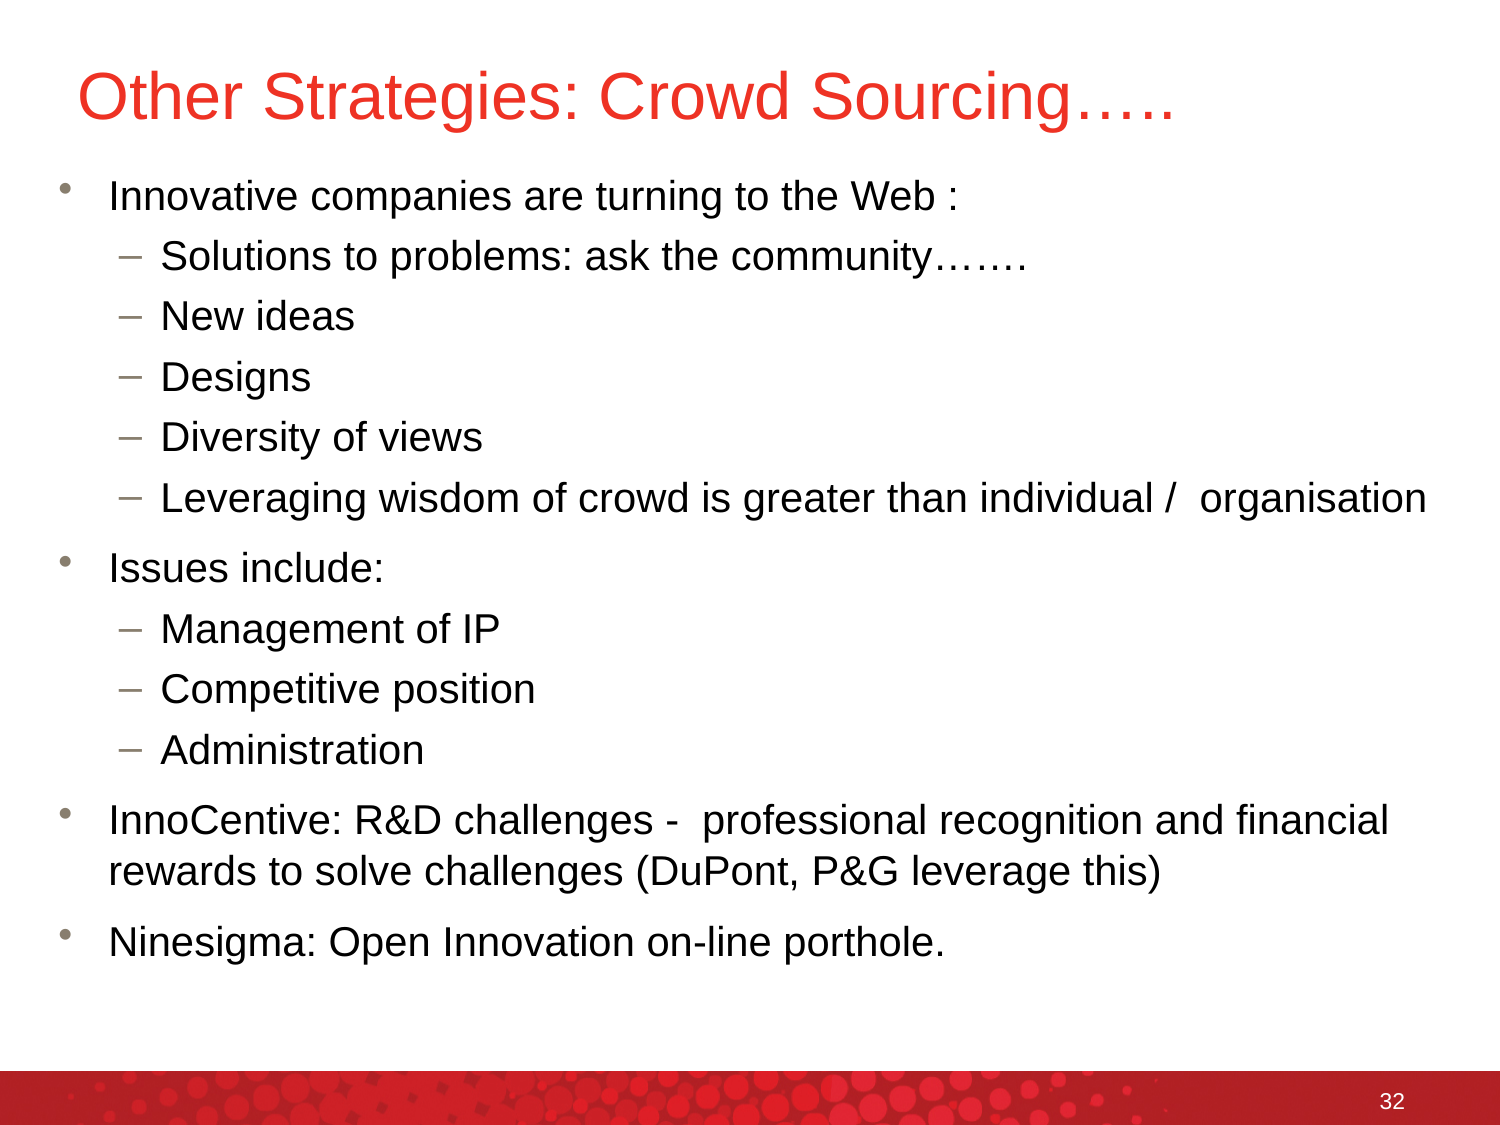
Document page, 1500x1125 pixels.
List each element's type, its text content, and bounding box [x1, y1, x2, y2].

slide_number 32 [1070, 1079, 1421, 1115]
picture [0, 1071, 1500, 1125]
list Innovative companies are turning to the Web : Solutions to problems: ask the community……. New ideas Designs Diversity of views Leveraging wisdom of crowd is greater than individual / organisation Issues include: Management of IP Competitive position Administration InnoCentive: R&D challenges - professional recognition and financial rewards to solve challenges (DuPont, P&G leverage this) Ninesigma: Open Innovation on-line porthole. [41, 160, 1471, 959]
title Other Strategies: Crowd Sourcing….. [62, 45, 1413, 160]
